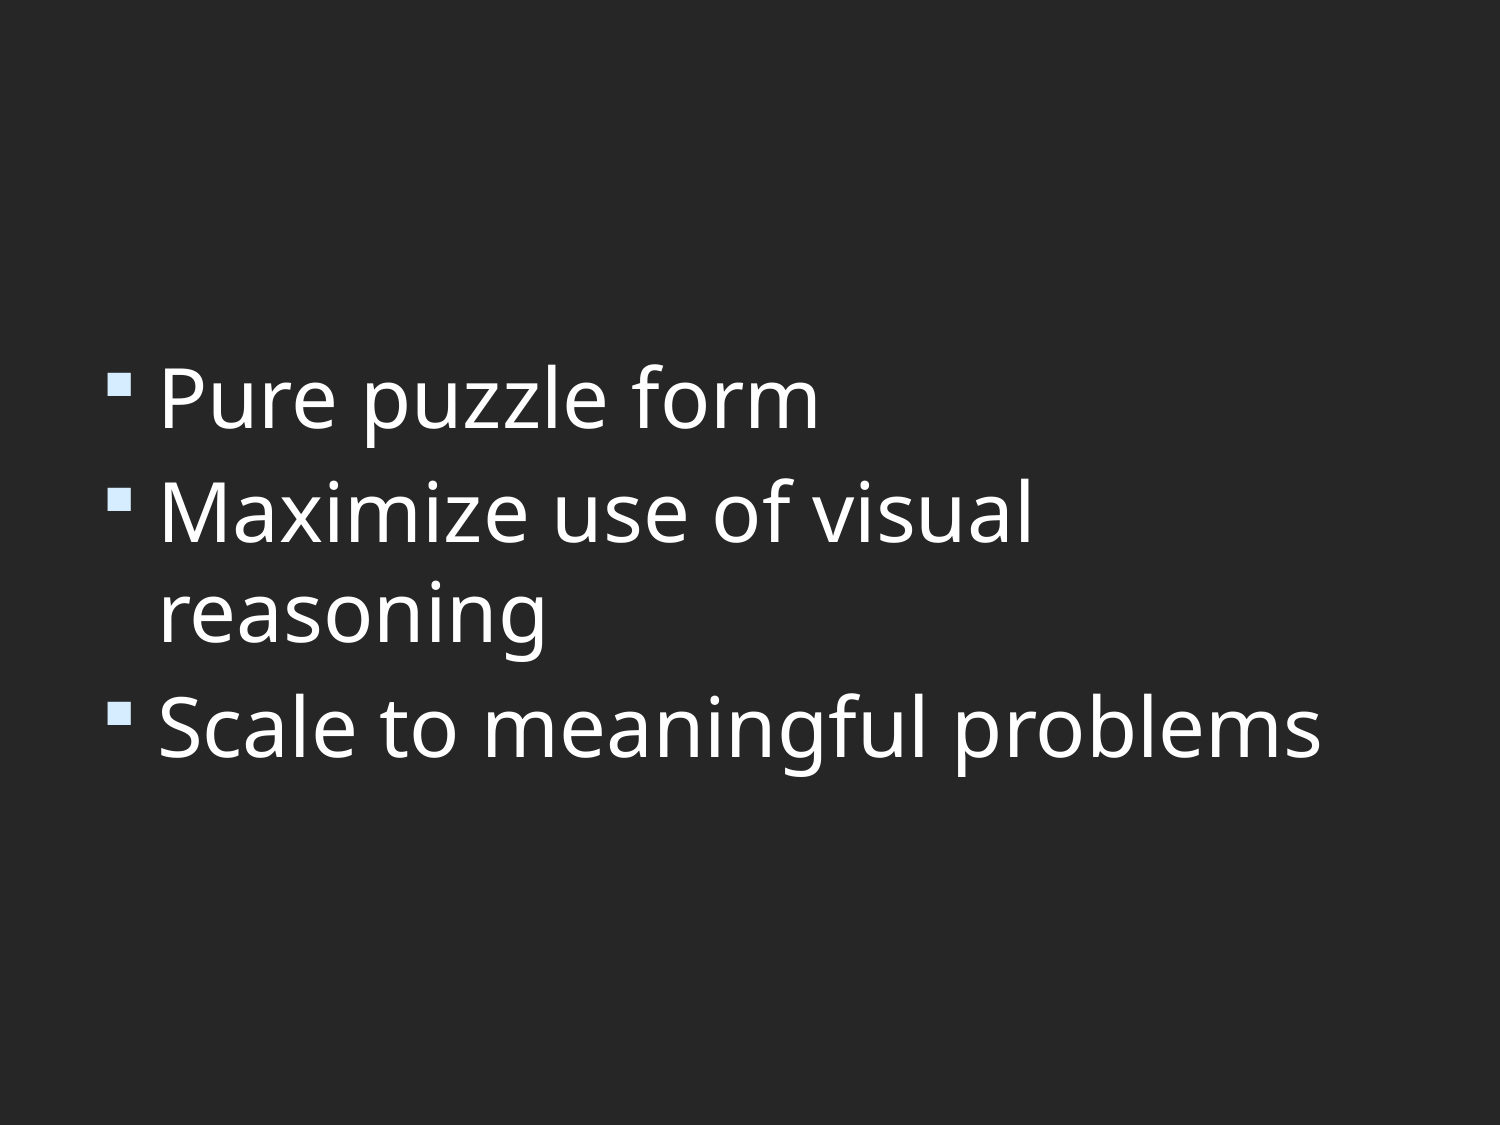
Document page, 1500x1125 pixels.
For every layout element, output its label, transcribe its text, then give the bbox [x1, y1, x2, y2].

list Pure puzzle form Maximize use of visual reasoning Scale to meaningful problems [75, 337, 1425, 980]
